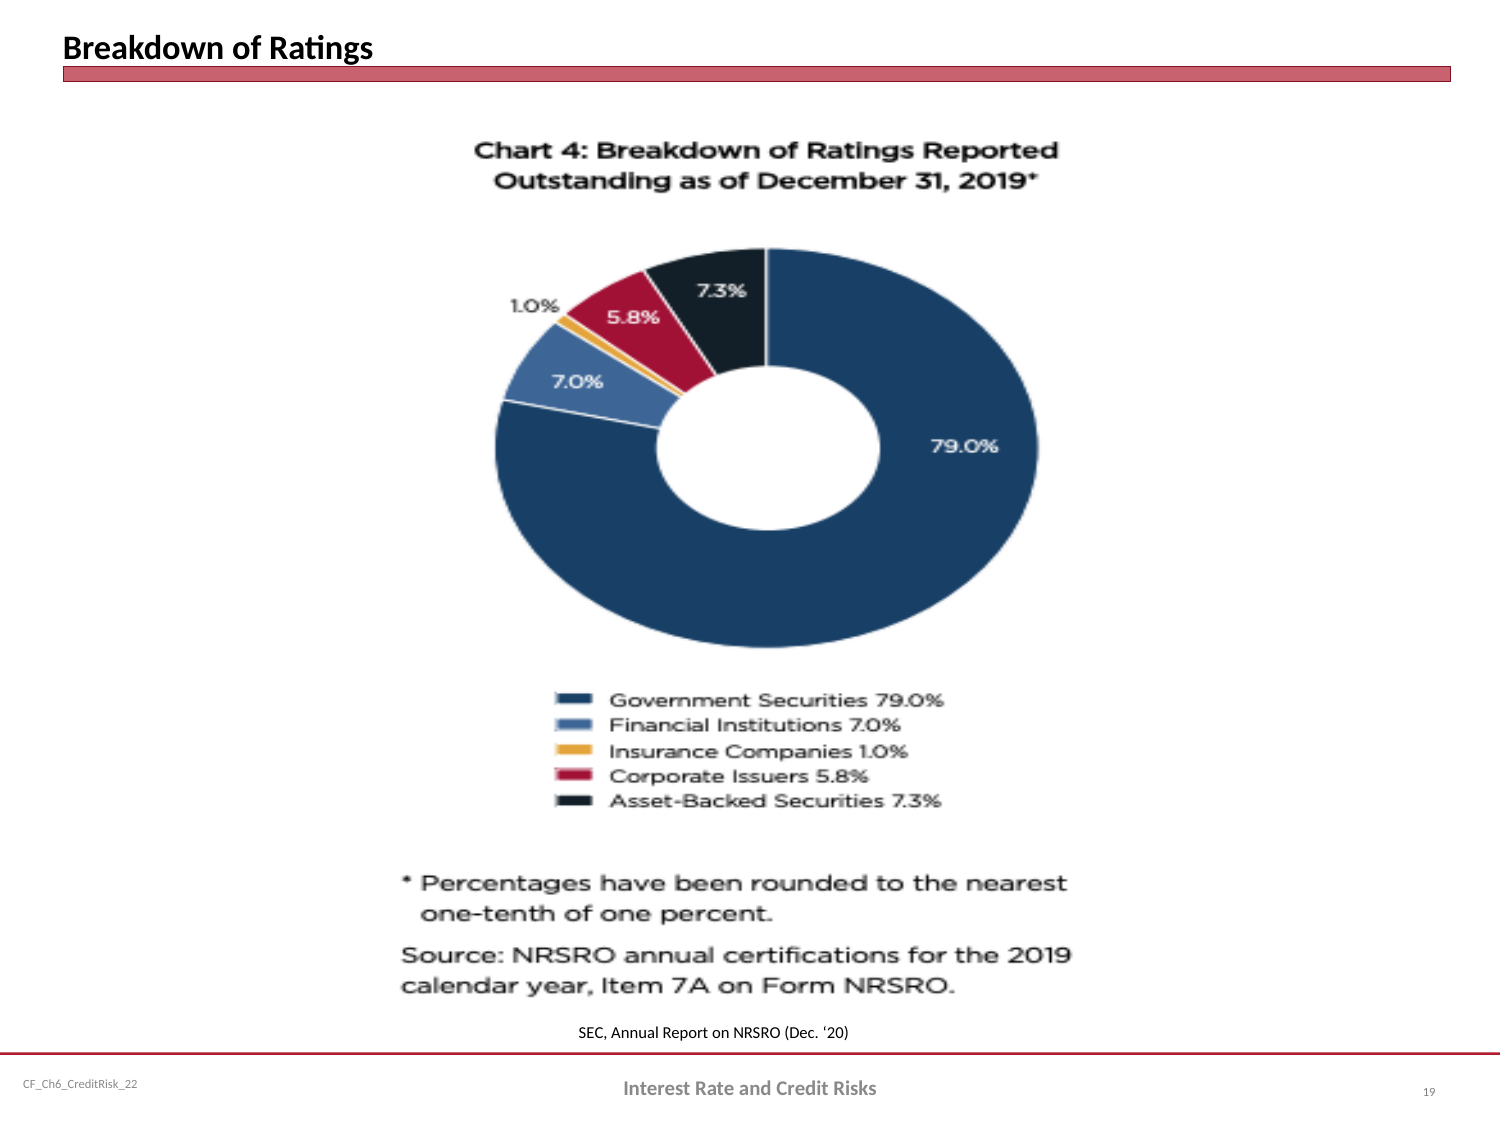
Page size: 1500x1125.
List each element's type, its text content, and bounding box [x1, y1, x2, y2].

footer Interest Rate and Credit Risks [512, 1056, 988, 1117]
text_box SEC, Annual Report on NRSRO (Dec. ‘20) [564, 1030, 865, 1050]
title Breakdown of Ratings [62, 6, 1451, 67]
picture [349, 106, 1151, 1022]
slide_number 19 [1375, 1061, 1451, 1122]
